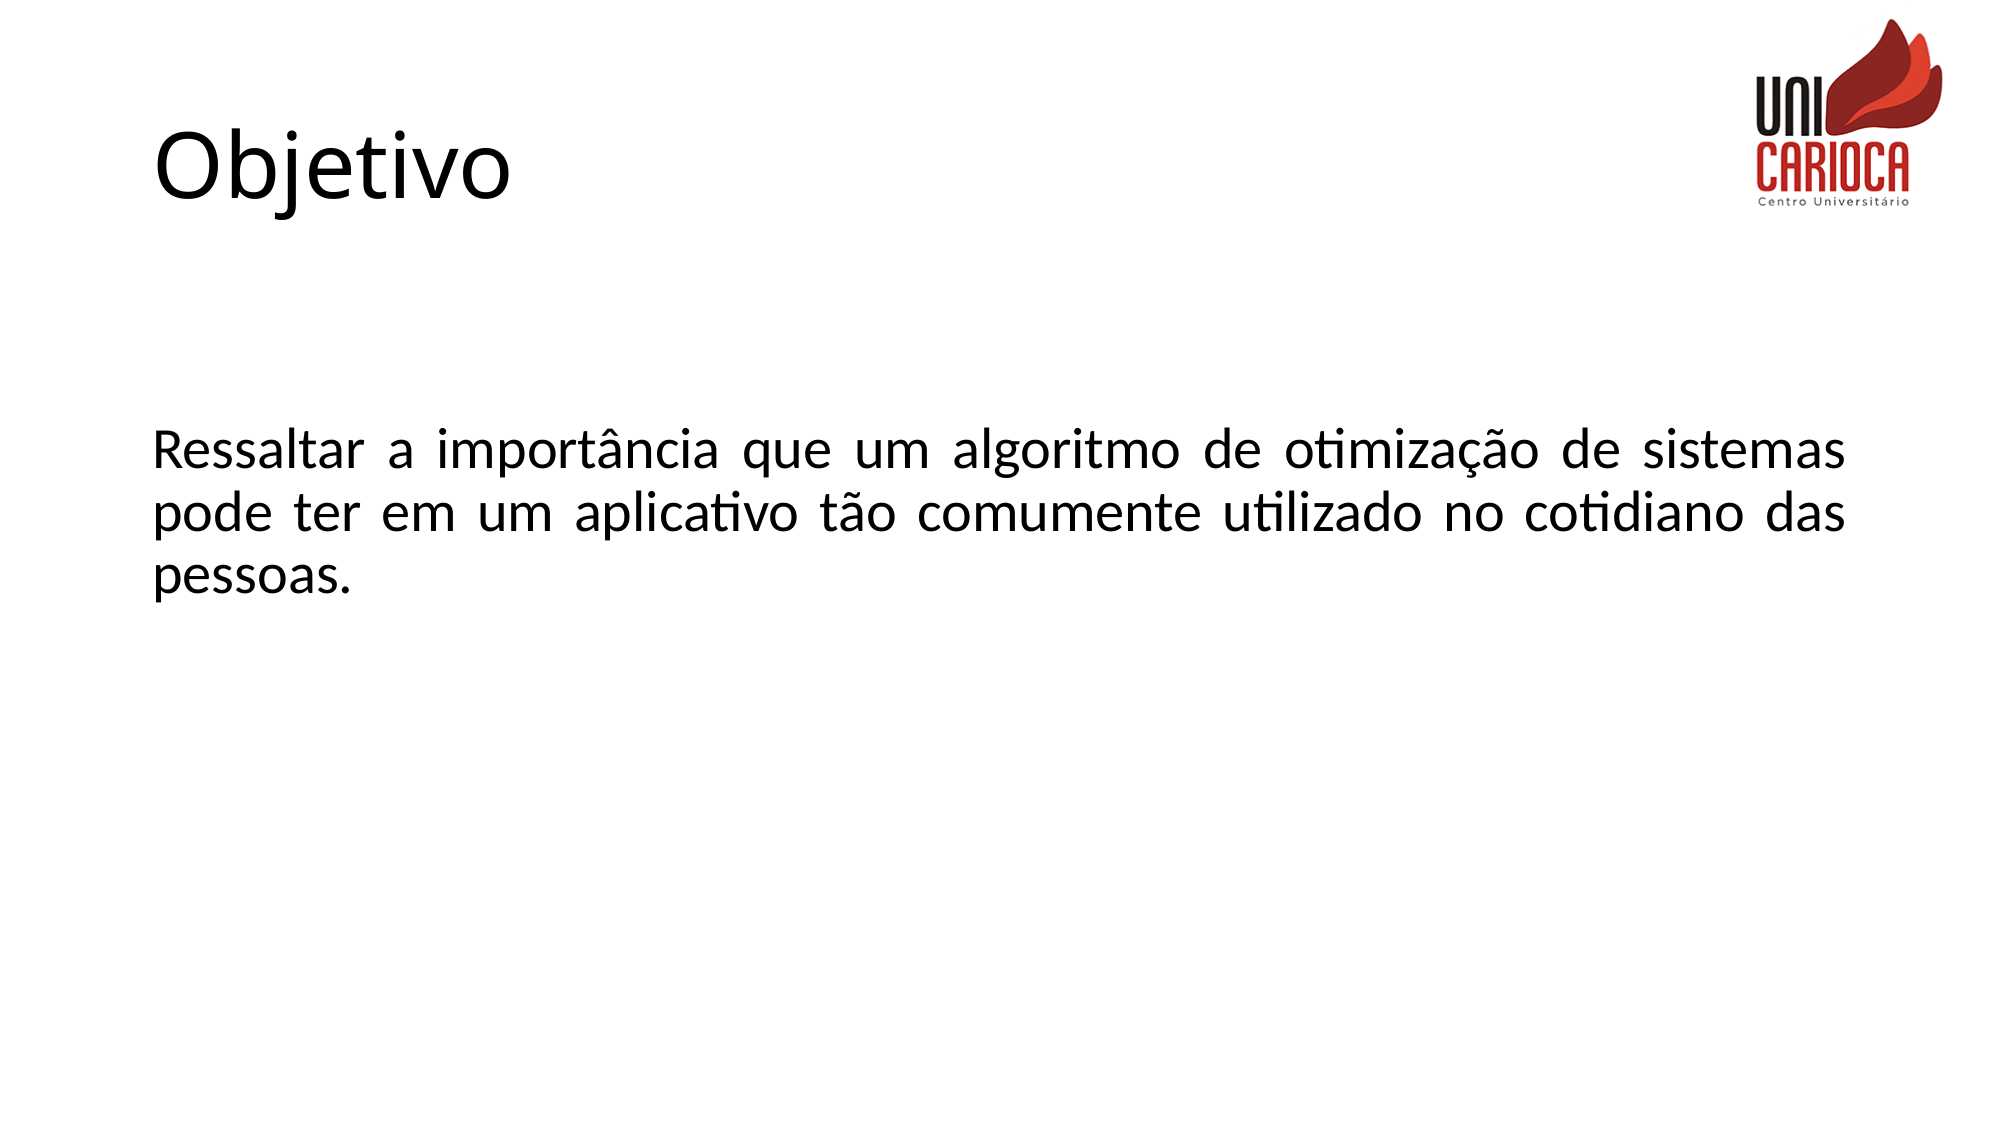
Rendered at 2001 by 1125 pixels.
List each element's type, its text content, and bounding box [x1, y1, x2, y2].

title Objetivo [137, 59, 1863, 278]
picture [1698, 0, 2000, 226]
list Ressaltar a importância que um algoritmo de otimização de sistemas pode ter em um aplicativo tão comumente utilizado no cotidiano das pessoas. [137, 410, 1863, 662]
